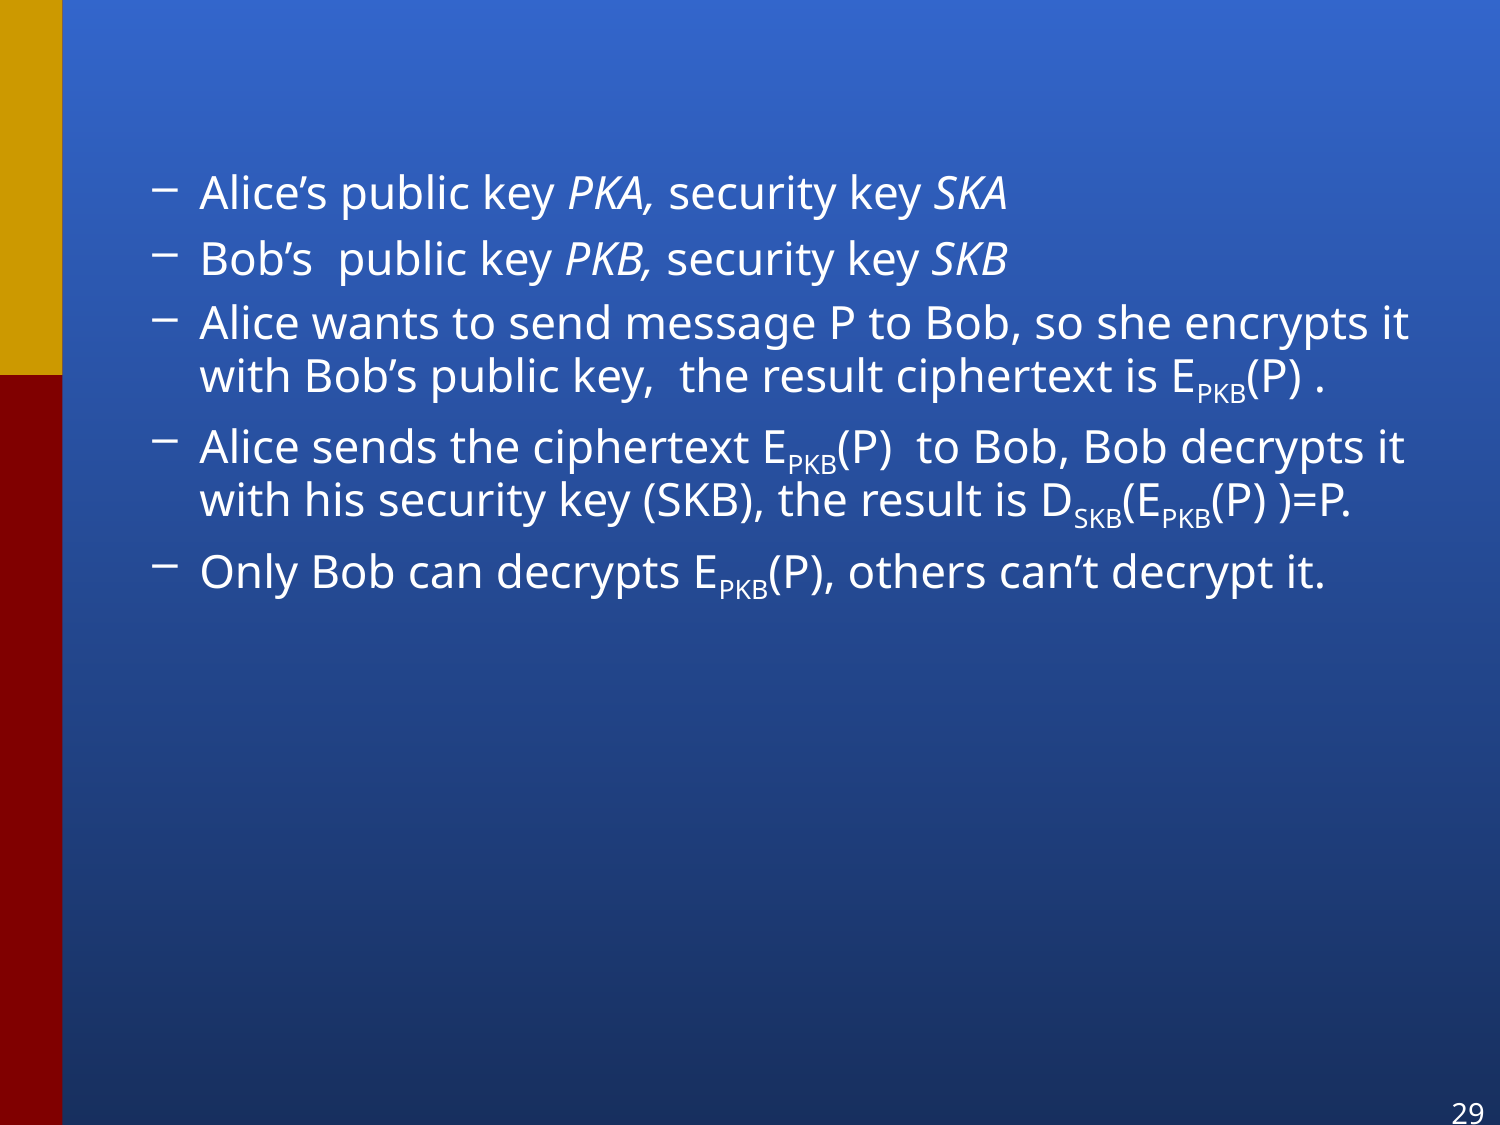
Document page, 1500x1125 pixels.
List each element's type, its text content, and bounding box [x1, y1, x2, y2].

slide_number 29 [1187, 1087, 1500, 1125]
list Alice’s public key PKA, security key SKA Bob’s public key PKB, security key SKB Alice wants to send message P to Bob, so she encrypts it with Bob’s public key, the result ciphertext is EPKB(P) . Alice sends the ciphertext EPKB(P) to Bob, Bob decrypts it with his security key (SKB), the result is DSKB(EPKB(P) )=P. Only Bob can decrypts EPKB(P), others can’t decrypt it. [62, 162, 1469, 990]
